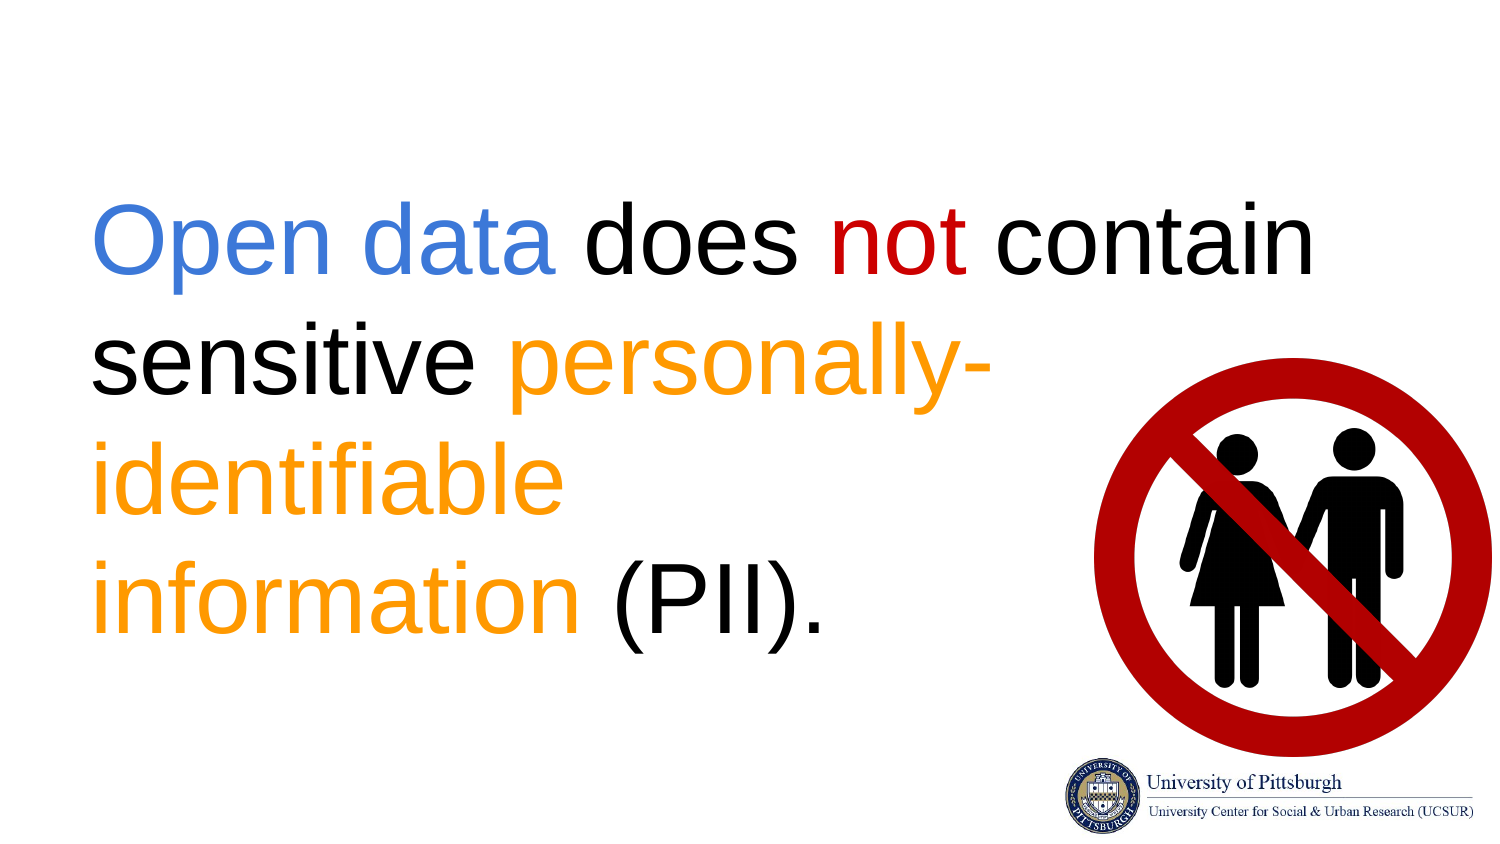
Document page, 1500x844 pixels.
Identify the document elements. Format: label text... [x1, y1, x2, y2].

list Open data does not contain sensitive personally-identifiable information (PII). [75, 159, 1425, 771]
picture [1064, 358, 1492, 838]
